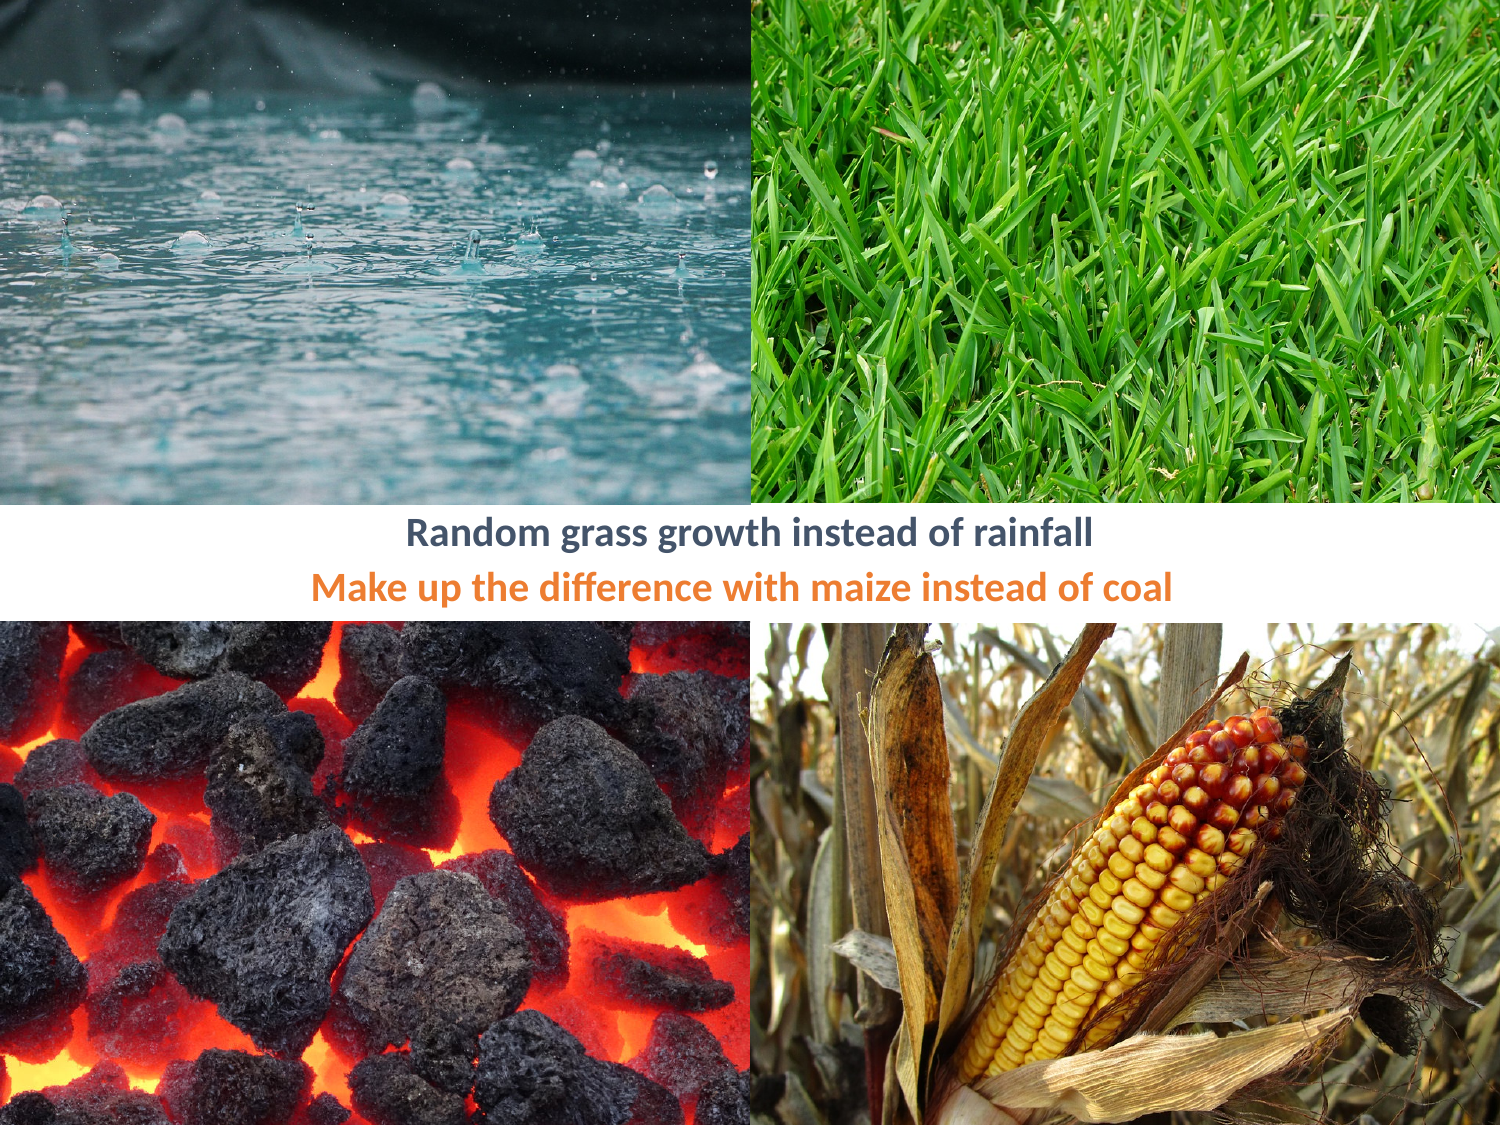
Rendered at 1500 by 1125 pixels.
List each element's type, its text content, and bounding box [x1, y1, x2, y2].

text_box Random grass growth instead of rainfall [0, 514, 1500, 563]
picture [0, 0, 1500, 505]
text_box Make up the difference with maize instead of coal [0, 568, 1500, 617]
picture [0, 621, 1500, 1125]
